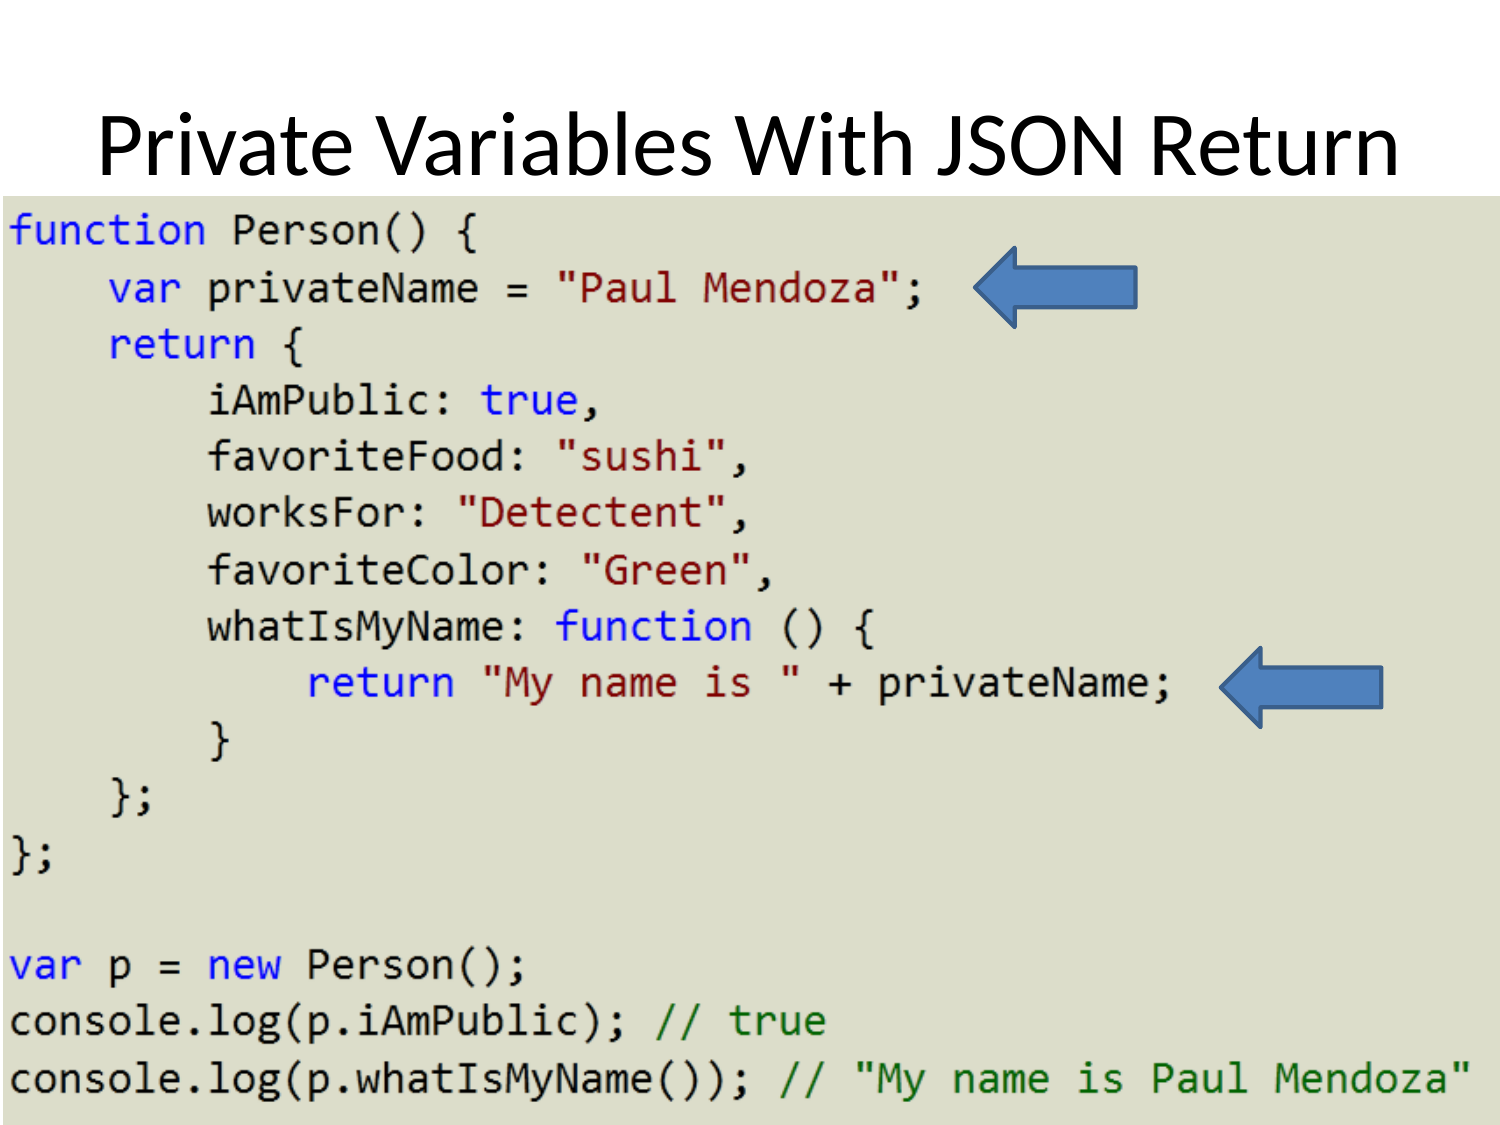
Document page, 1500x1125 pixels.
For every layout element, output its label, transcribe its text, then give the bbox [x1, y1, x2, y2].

title Private Variables With JSON Return [75, 45, 1425, 194]
picture [2, 195, 1500, 1125]
